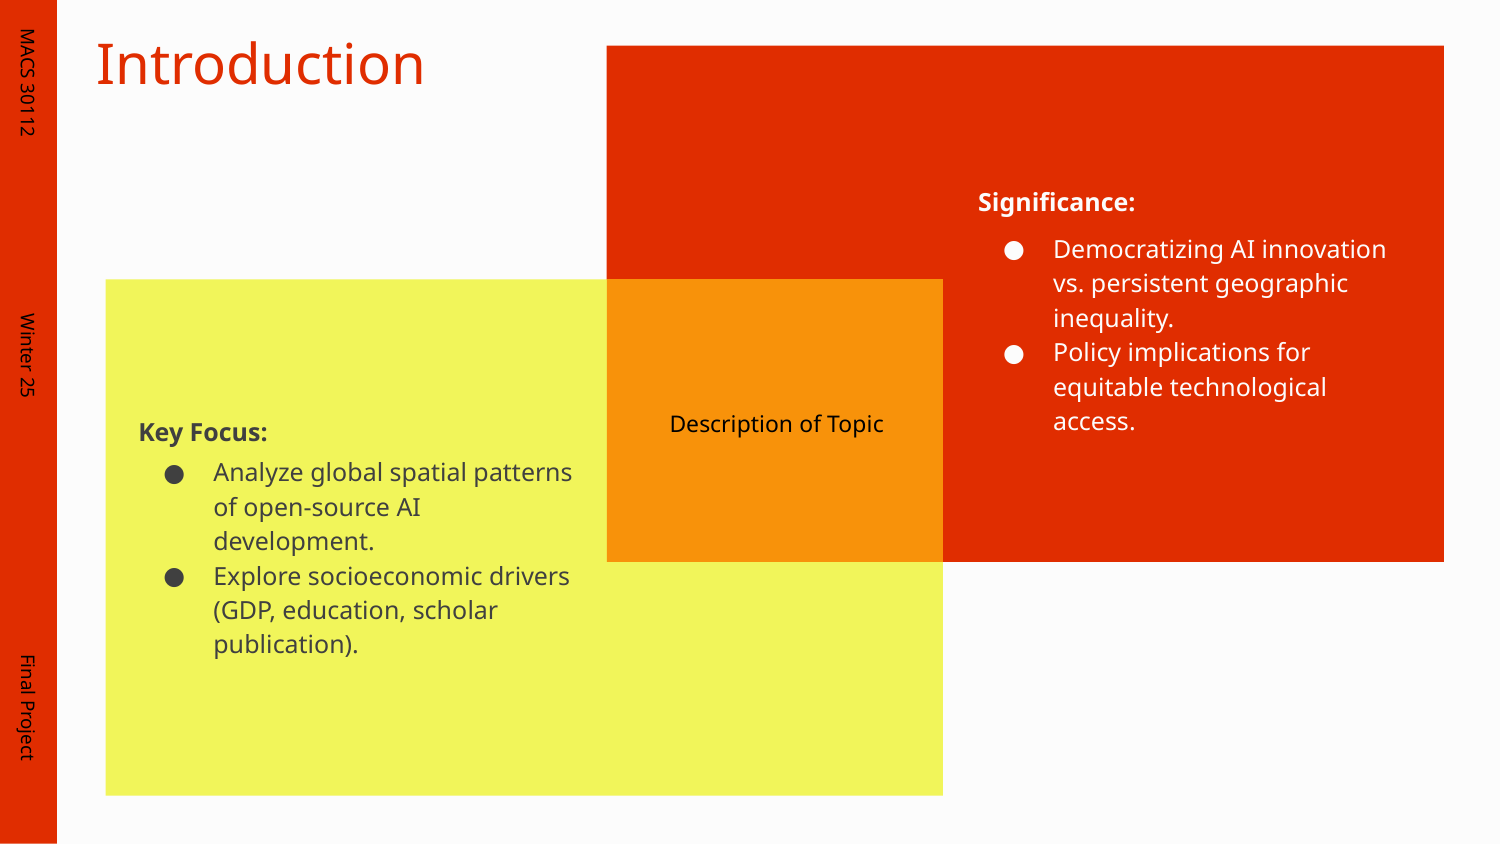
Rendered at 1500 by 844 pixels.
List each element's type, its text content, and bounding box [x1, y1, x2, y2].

text_box MACS 30112 [0, 13, 57, 279]
text_box Final Project [0, 582, 57, 833]
subtitle Significance: Democratizing AI innovation vs. persistent geographic inequality. Policy implications for equitable technological access. [963, 71, 1431, 546]
title Introduction [81, 26, 536, 135]
subtitle Description of Topic [608, 282, 946, 565]
subtitle Key Focus: Analyze global spatial patterns of open-source AI development. Explore socioeconomic drivers (GDP, education, scholar publication). [123, 298, 591, 772]
text_box Winter 25 [0, 298, 57, 546]
